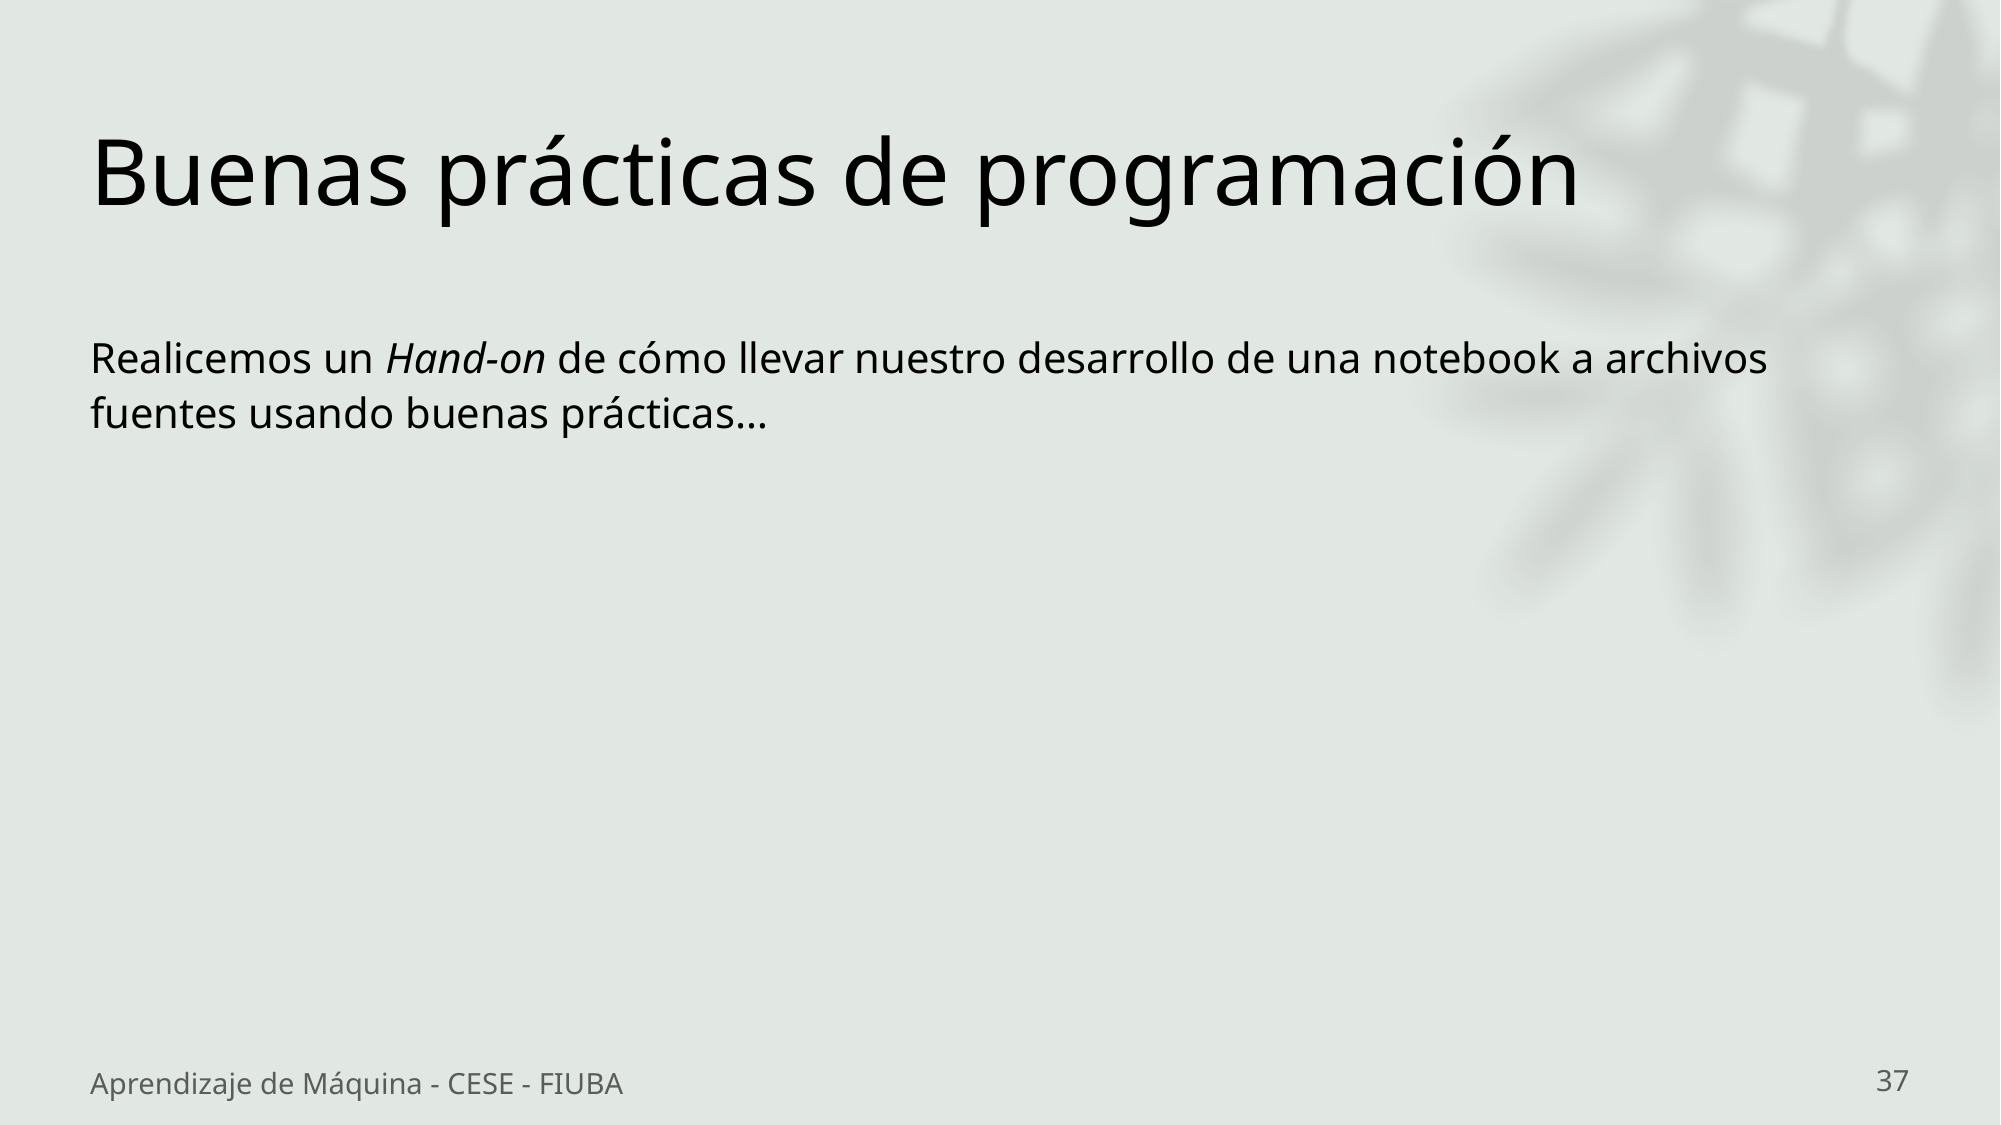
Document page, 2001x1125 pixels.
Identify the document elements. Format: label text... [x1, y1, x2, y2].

footer Aprendizaje de Máquina - CESE - FIUBA [75, 1052, 751, 1113]
list Realicemos un Hand-on de cómo llevar nuestro desarrollo de una notebook a archivos fuentes usando buenas prácticas… [75, 319, 1925, 1009]
title Buenas prácticas de programación [75, 60, 1863, 278]
slide_number 37 [1474, 1052, 1925, 1113]
